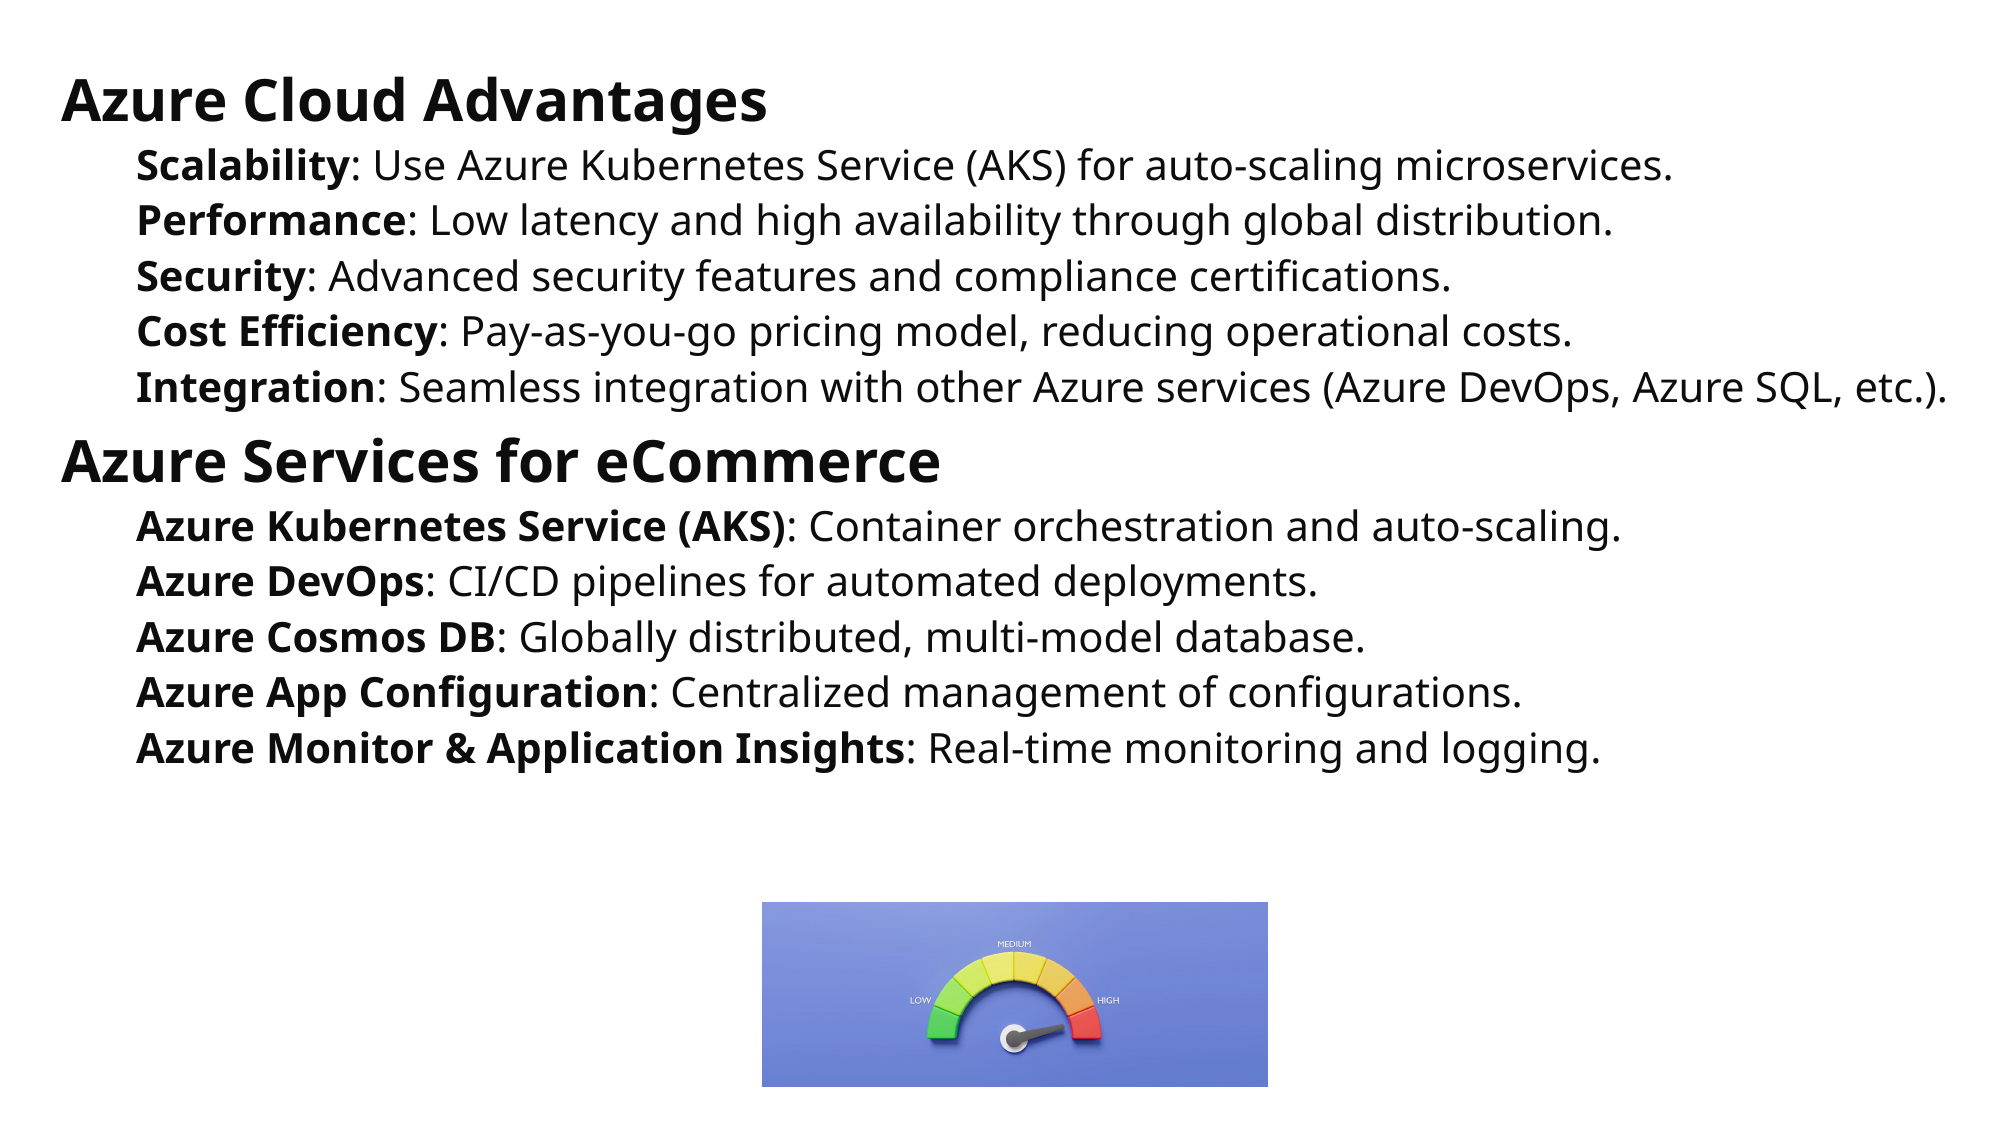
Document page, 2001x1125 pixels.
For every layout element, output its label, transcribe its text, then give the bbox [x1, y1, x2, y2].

picture [762, 902, 1268, 1087]
list Azure Cloud Advantages Scalability: Use Azure Kubernetes Service (AKS) for auto-scaling microservices. Performance: Low latency and high availability through global distribution. Security: Advanced security features and compliance certifications. Cost Efficiency: Pay-as-you-go pricing model, reducing operational costs. Integration: Seamless integration with other Azure services (Azure DevOps, Azure SQL, etc.). Azure Services for eCommerce Azure Kubernetes Service (AKS): Container orchestration and auto-scaling. Azure DevOps: CI/CD pipelines for automated deployments. Azure Cosmos DB: Globally distributed, multi-model database. Azure App Configuration: Centralized management of configurations. Azure Monitor & Application Insights: Real-time monitoring and logging. [46, 63, 1985, 903]
